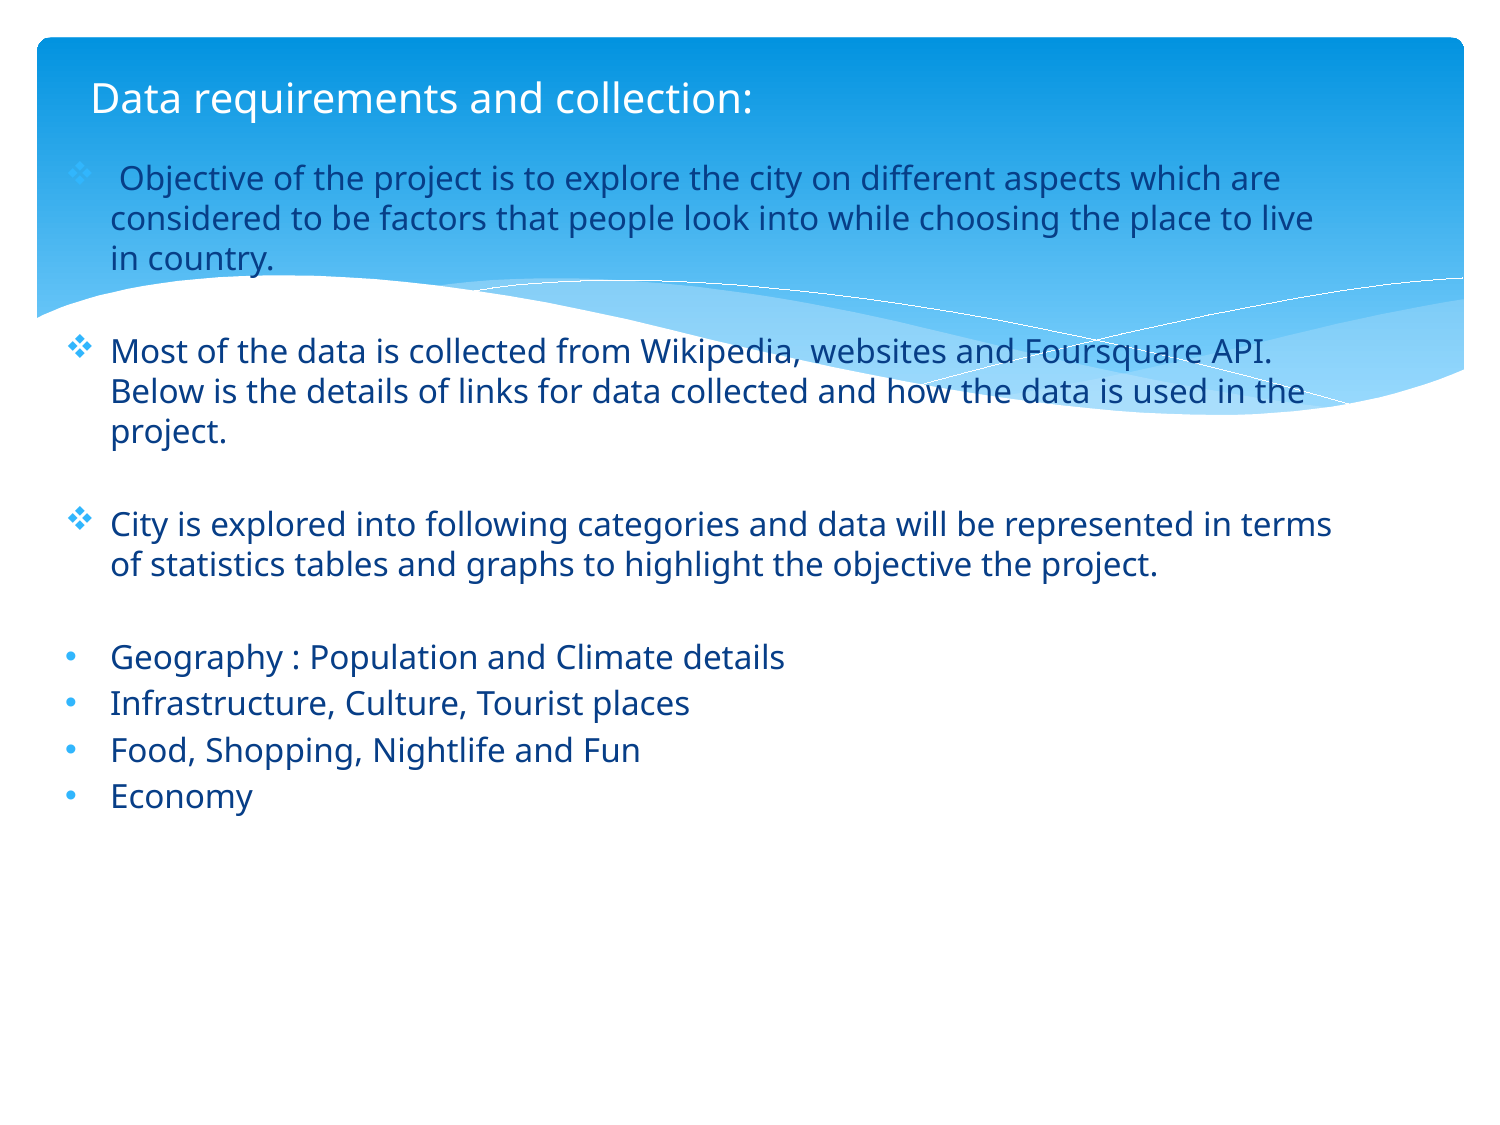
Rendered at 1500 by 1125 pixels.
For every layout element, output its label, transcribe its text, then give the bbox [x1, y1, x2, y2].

title Data requirements and collection: [75, 55, 1425, 138]
list Objective of the project is to explore the city on different aspects which are considered to be factors that people look into while choosing the place to live in country. Most of the data is collected from Wikipedia, websites and Foursquare API. Below is the details of links for data collected and how the data is used in the project. City is explored into following categories and data will be represented in terms of statistics tables and graphs to highlight the objective the project. Geography : Population and Climate details Infrastructure, Culture, Tourist places Food, Shopping, Nightlife and Fun Economy [50, 149, 1359, 1005]
